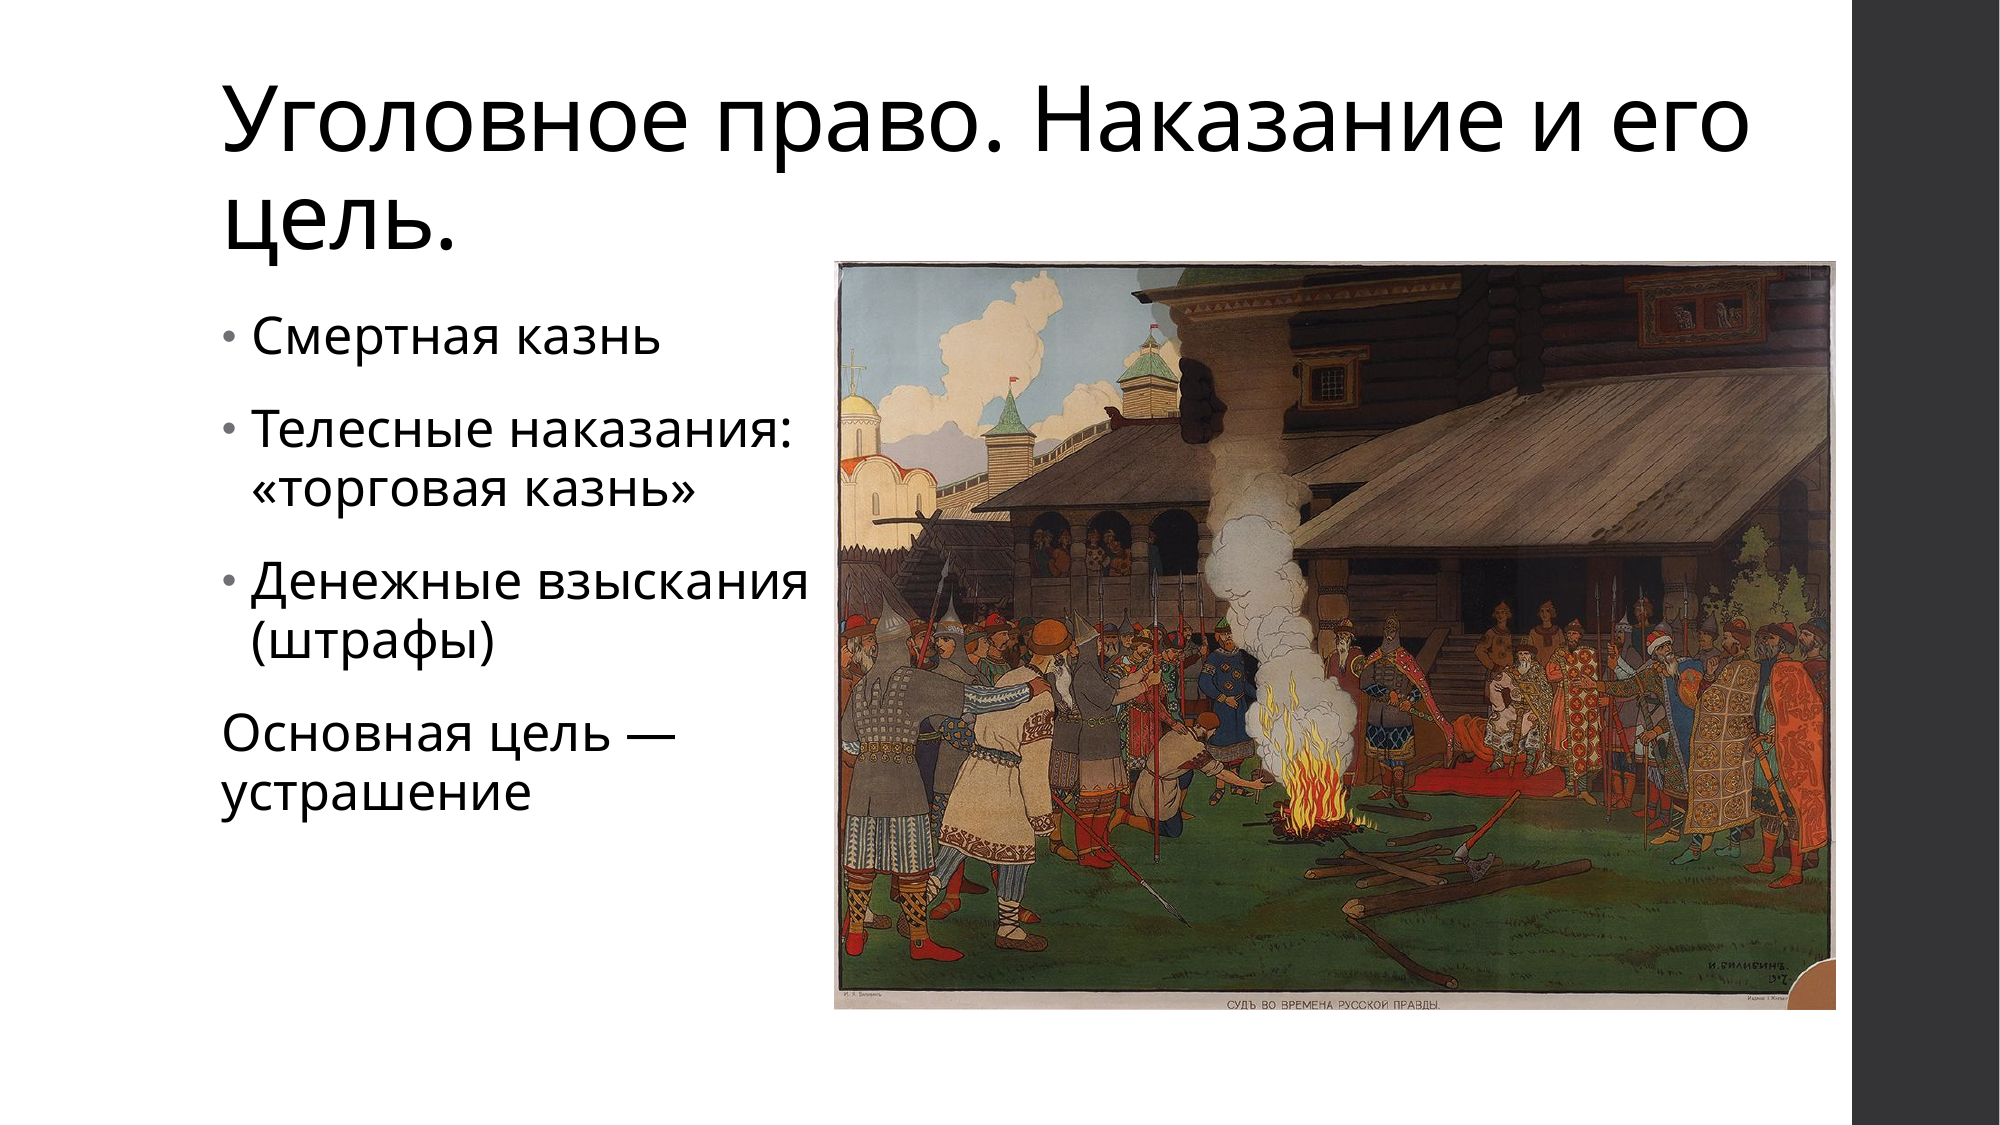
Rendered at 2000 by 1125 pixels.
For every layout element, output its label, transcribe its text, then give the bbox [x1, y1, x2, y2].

list Смертная казнь Телесные наказания: «торговая казнь» Денежные взыскания (штрафы) Основная цель — устрашение [206, 299, 829, 1014]
title Уголовное право. Наказание и его цель. [206, 60, 1797, 278]
picture [834, 261, 1836, 1010]
